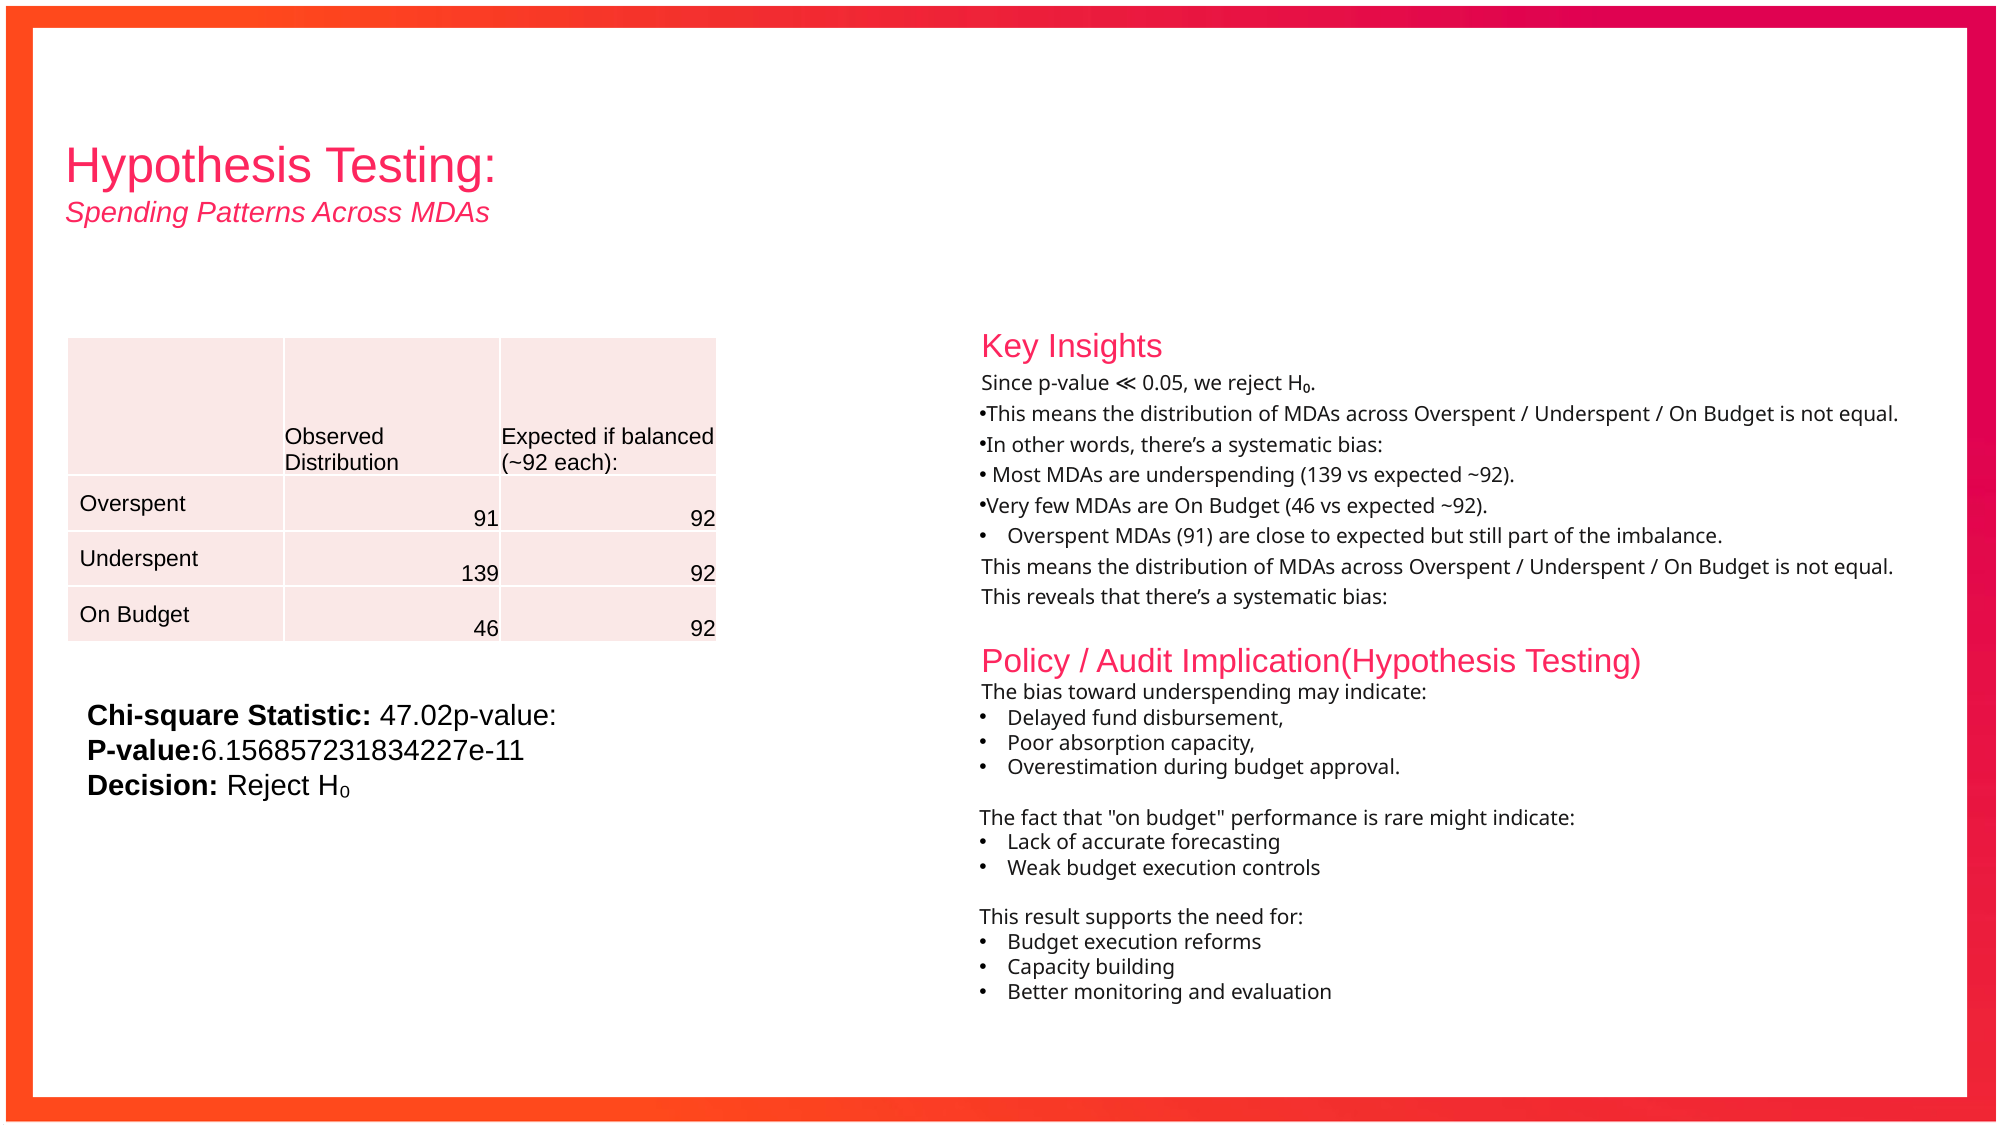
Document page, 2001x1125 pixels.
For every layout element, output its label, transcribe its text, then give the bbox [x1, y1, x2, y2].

table_cell 92 [501, 587, 716, 641]
table_header Observed Distribution [285, 338, 499, 474]
table_cell 92 [501, 532, 716, 585]
table_cell 92 [501, 476, 716, 530]
table_cell On Budget [68, 587, 283, 641]
table_cell Overspent [68, 476, 283, 530]
text_box Hypothesis Testing: Spending Patterns Across MDAs [63, 130, 1948, 228]
picture [0, 0, 2001, 1125]
table_cell Underspent [68, 532, 283, 585]
table_cell 139 [285, 532, 499, 585]
table_cell 46 [285, 587, 499, 641]
text_box Chi-square Statistic: 47.02p-value: P-value:6.156857231834227e-11 Decision: Reject H₀ [72, 688, 585, 809]
table_header Expected if balanced (~92 each): [501, 338, 716, 474]
table_cell 91 [285, 476, 499, 530]
table_header [68, 338, 283, 474]
text_box Key Insights Since p-value ≪ 0.05, we reject H₀. This means the distribution of MDAs across Overspent / Underspent / On Budget is not equal. In other words, there’s a systematic bias: Most MDAs are underspending (139 vs expected ~92). Very few MDAs are On Budget (46 vs expected ~92). Overspent MDAs (91) are close to expected but still part of the imbalance. This means the distribution of MDAs across Overspent / Underspent / On Budget is not equal. This reveals that there’s a systematic bias: Policy / Audit Implication(Hypothesis Testing) The bias toward underspending may indicate: Delayed fund disbursement, Poor absorption capacity, Overestimation during budget approval. The fact that "on budget" performance is rare might indicate: Lack of accurate forecasting Weak budget execution controls This result supports the need for: Budget execution reforms Capacity building Better monitoring and evaluation [964, 317, 1933, 1012]
